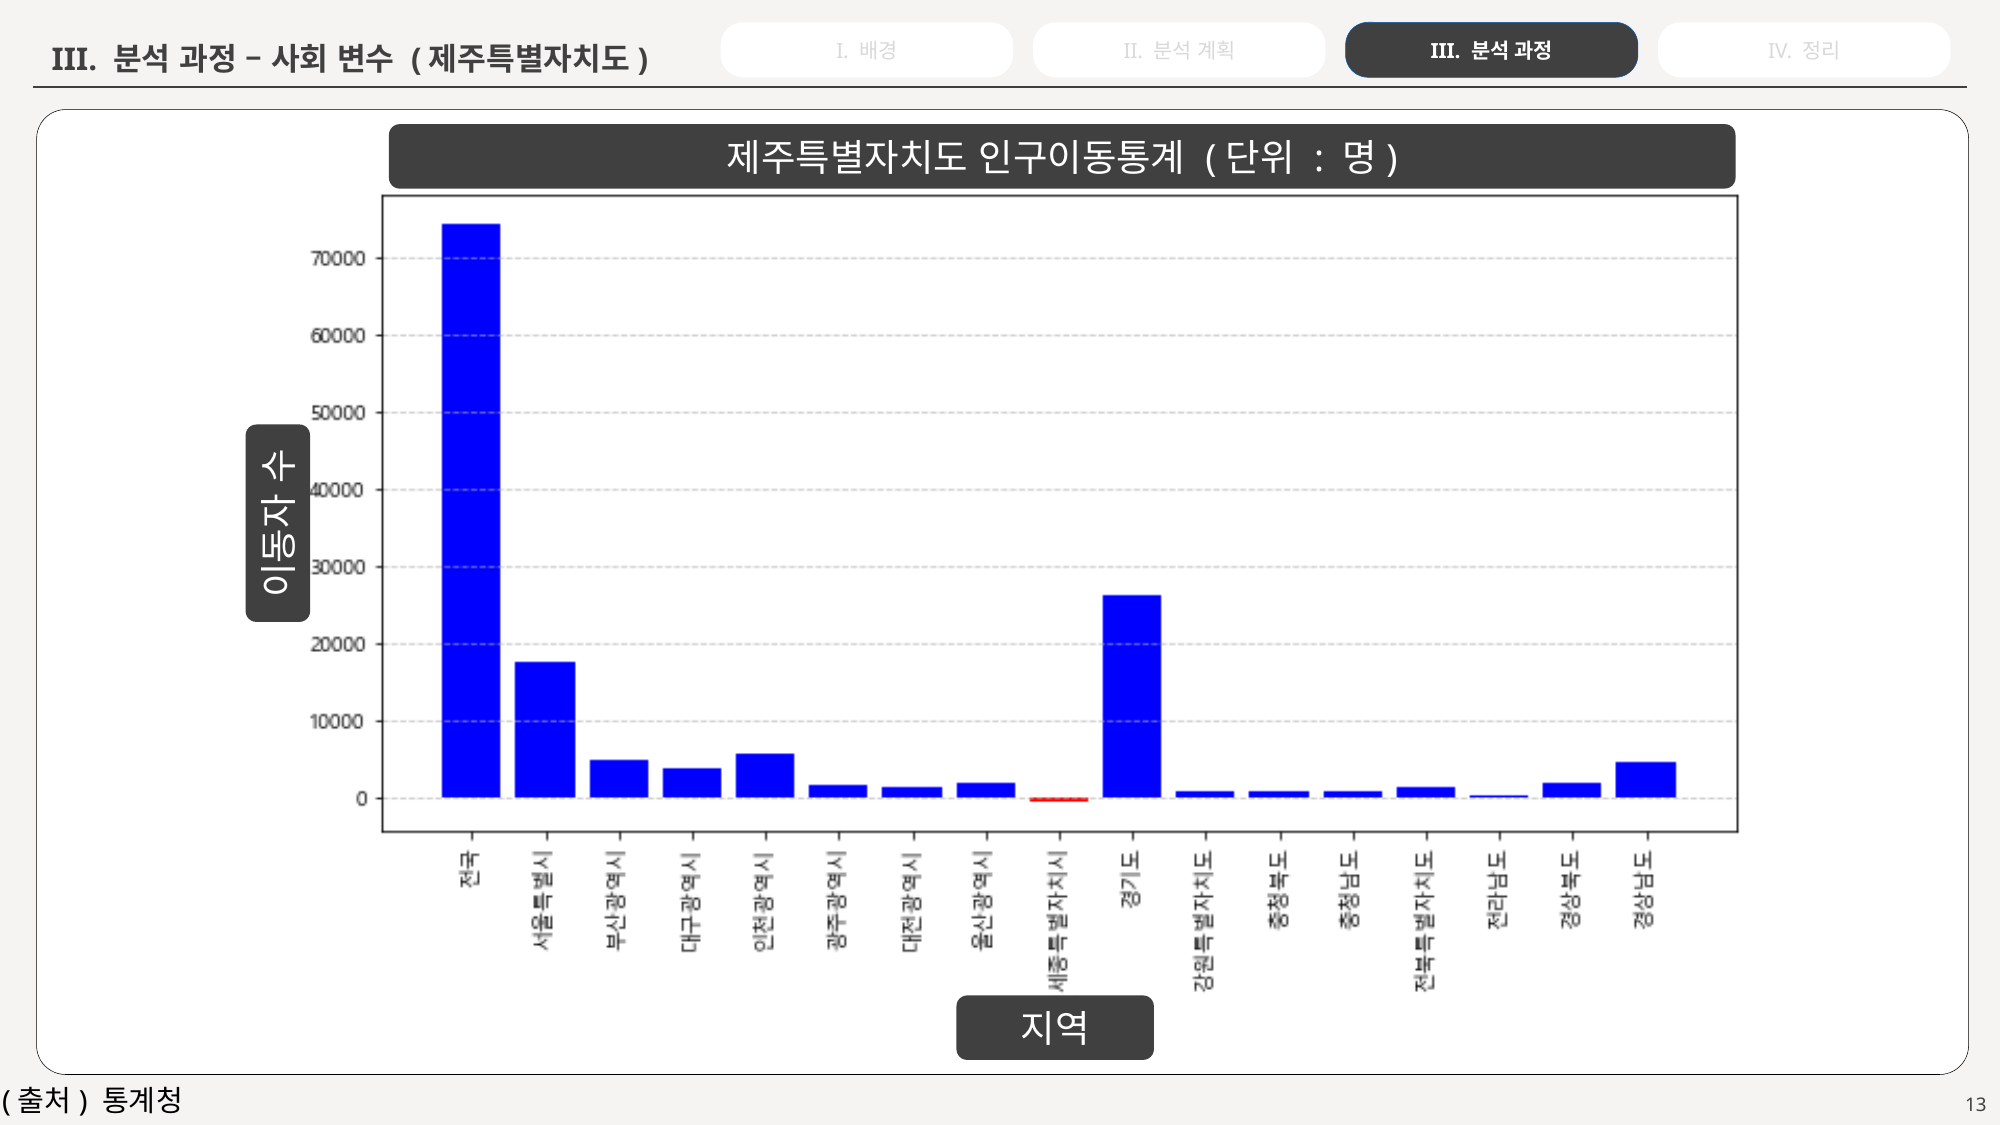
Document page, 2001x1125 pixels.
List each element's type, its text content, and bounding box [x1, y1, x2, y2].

text_box [36, 109, 1969, 1075]
text_box (출처) 통계청 [0, 1074, 198, 1125]
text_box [245, 124, 1760, 1060]
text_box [720, 22, 1951, 78]
list III. 분석 과정 – 사회 변수 (제주특별자치도) [36, 25, 700, 92]
